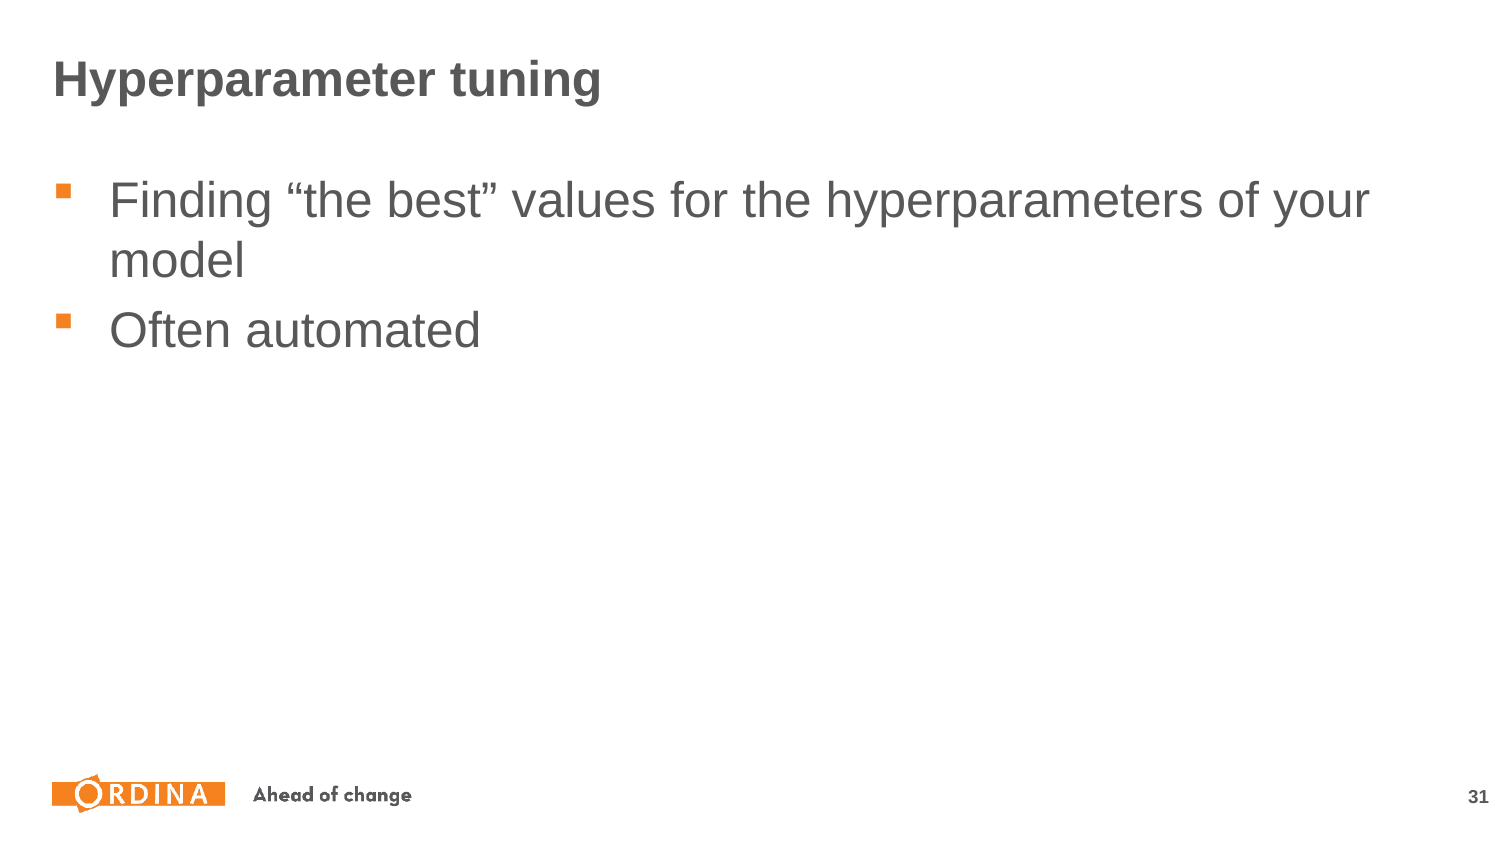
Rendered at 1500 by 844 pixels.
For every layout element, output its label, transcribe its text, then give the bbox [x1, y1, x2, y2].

picture [52, 774, 412, 813]
title Hyperparameter tuning [52, 46, 1450, 119]
list Finding “the best” values for the hyperparameters of your model Often automated [52, 167, 1450, 725]
